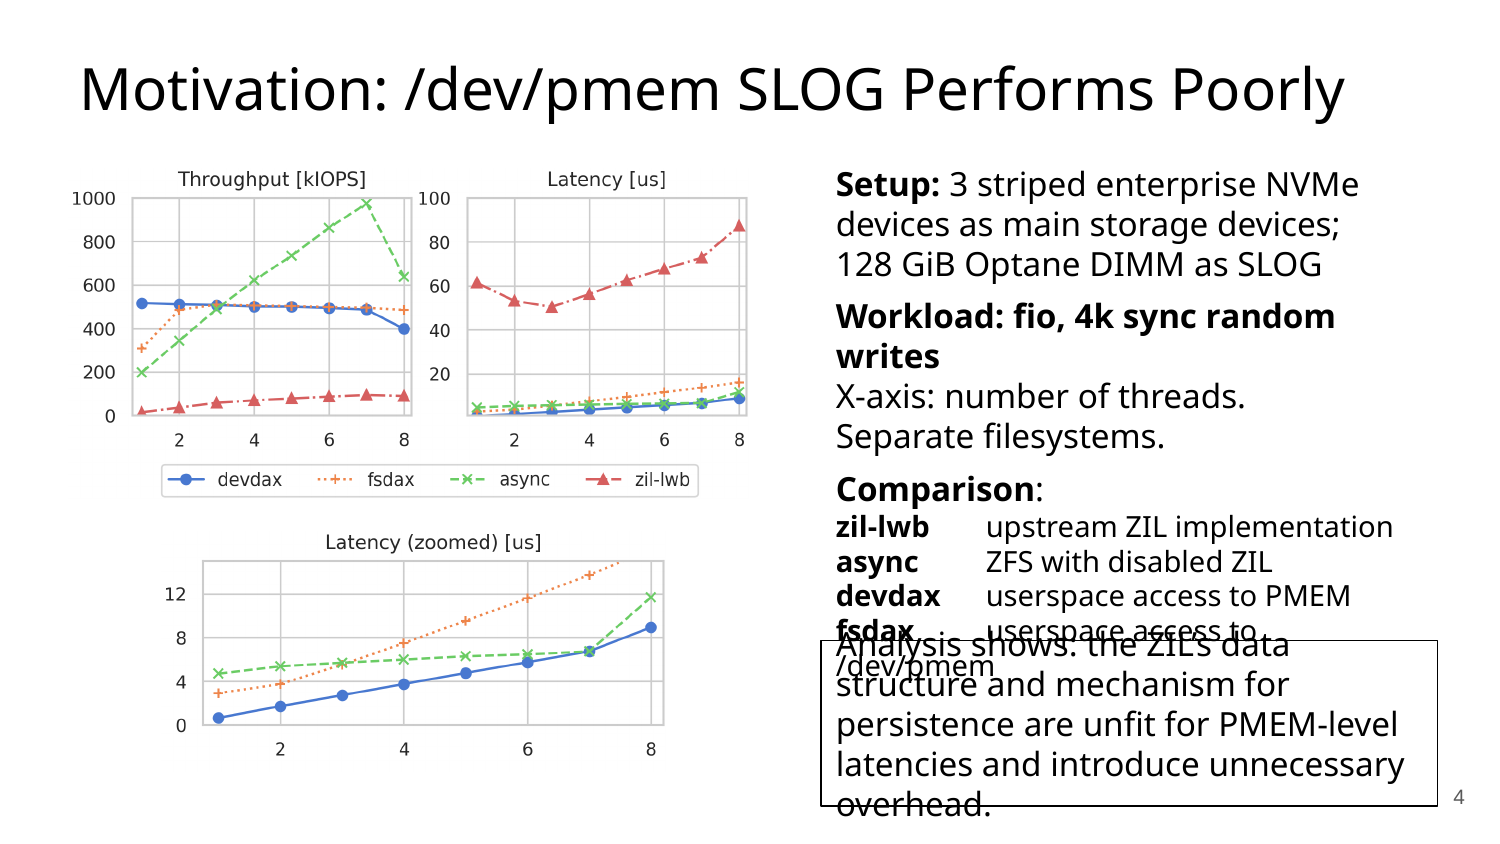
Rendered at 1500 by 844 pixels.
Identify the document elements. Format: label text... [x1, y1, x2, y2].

picture [67, 168, 749, 499]
picture [160, 531, 666, 772]
text_box Analysis shows: the ZIL’s data structure and mechanism for persistence are unfit for PMEM-level latencies and introduce unnecessary overhead. [820, 640, 1438, 807]
title Motivation: /dev/pmem SLOG Performs Poorly [64, 37, 1423, 169]
text_box Setup: 3 striped enterprise NVMe devices as main storage devices; 128 GiB Optane DIMM as SLOG Workload: fio, 4k sync random writes X-axis: number of threads. Separate filesystems. Comparison: zil-lwb upstream ZIL implementation async ZFS with disabled ZIL devdax userspace access to PMEM fsdax userspace access to /dev/pmem [820, 148, 1429, 629]
slide_number ‹#› [1389, 764, 1480, 830]
